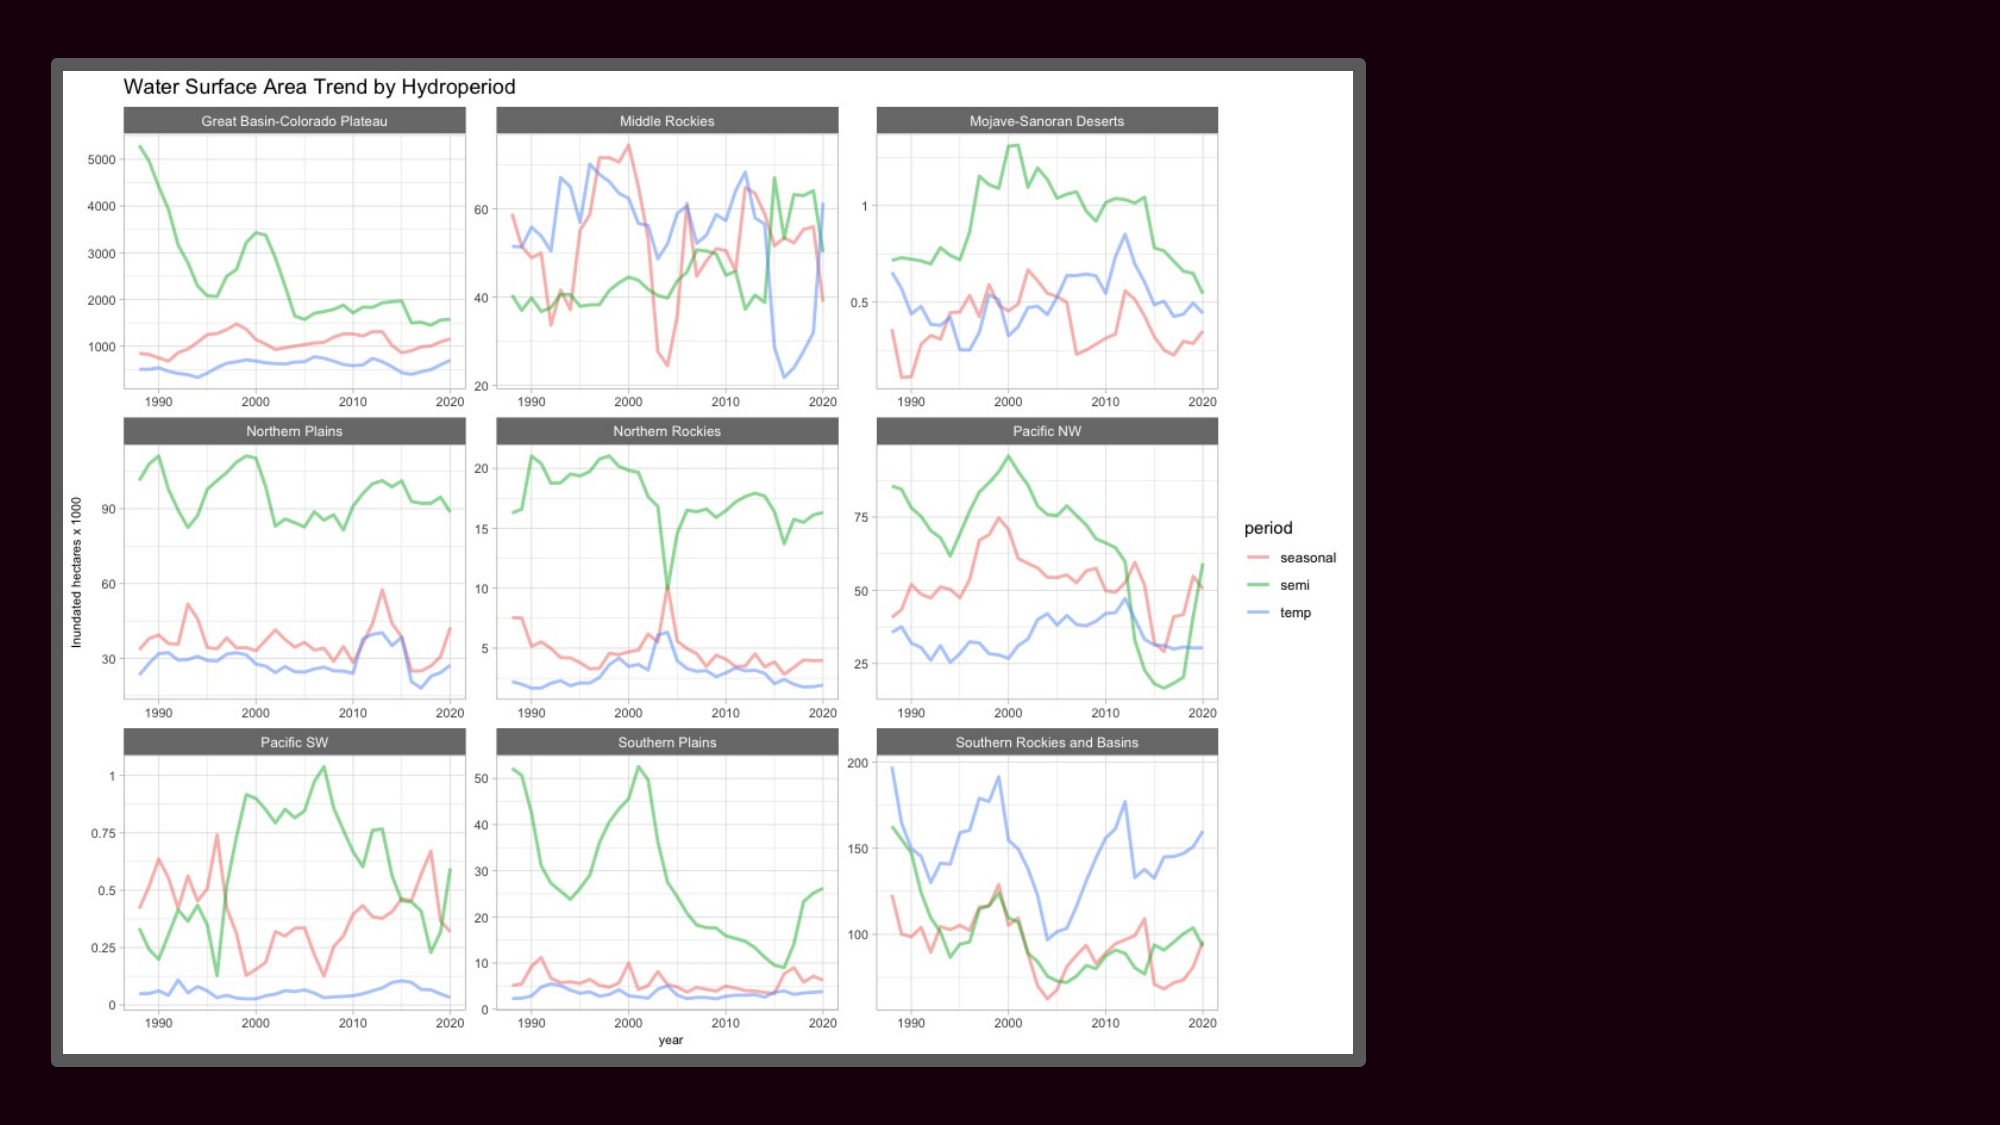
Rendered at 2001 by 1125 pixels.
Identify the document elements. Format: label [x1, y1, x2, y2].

picture [63, 70, 1354, 1055]
